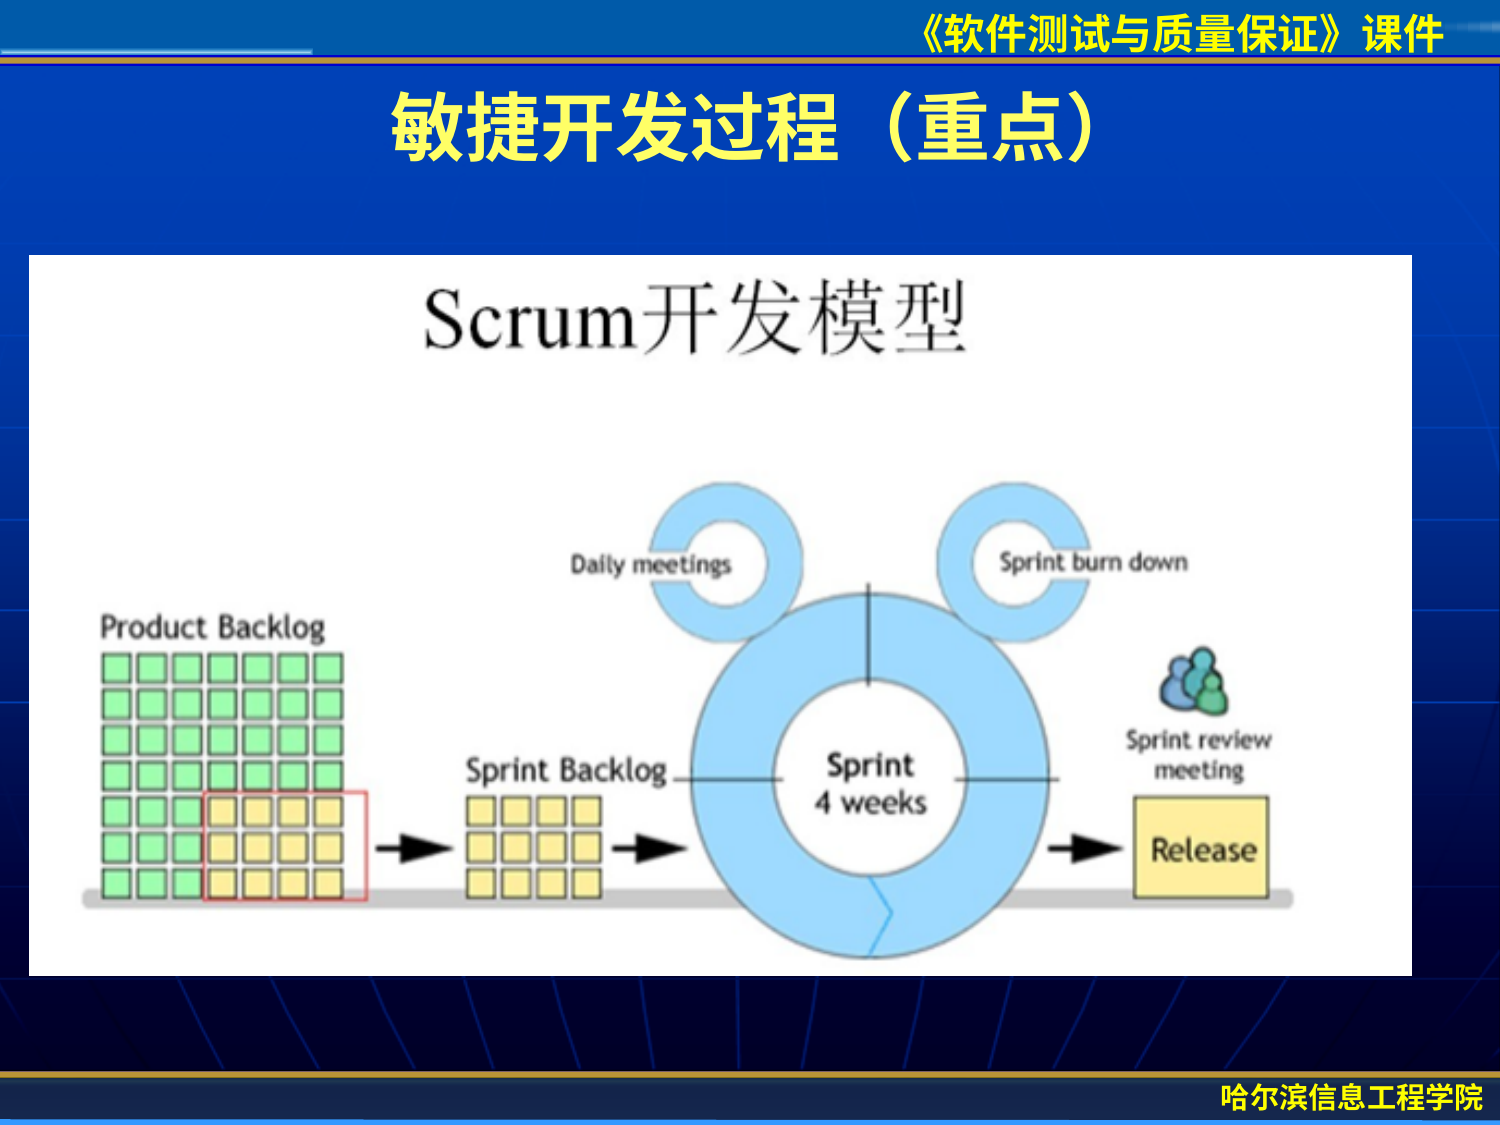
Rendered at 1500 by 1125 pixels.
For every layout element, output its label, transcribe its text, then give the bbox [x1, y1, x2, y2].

picture [0, 66, 1500, 1071]
title 敏捷开发过程（重点） [64, 66, 1466, 185]
picture [0, 0, 1500, 55]
